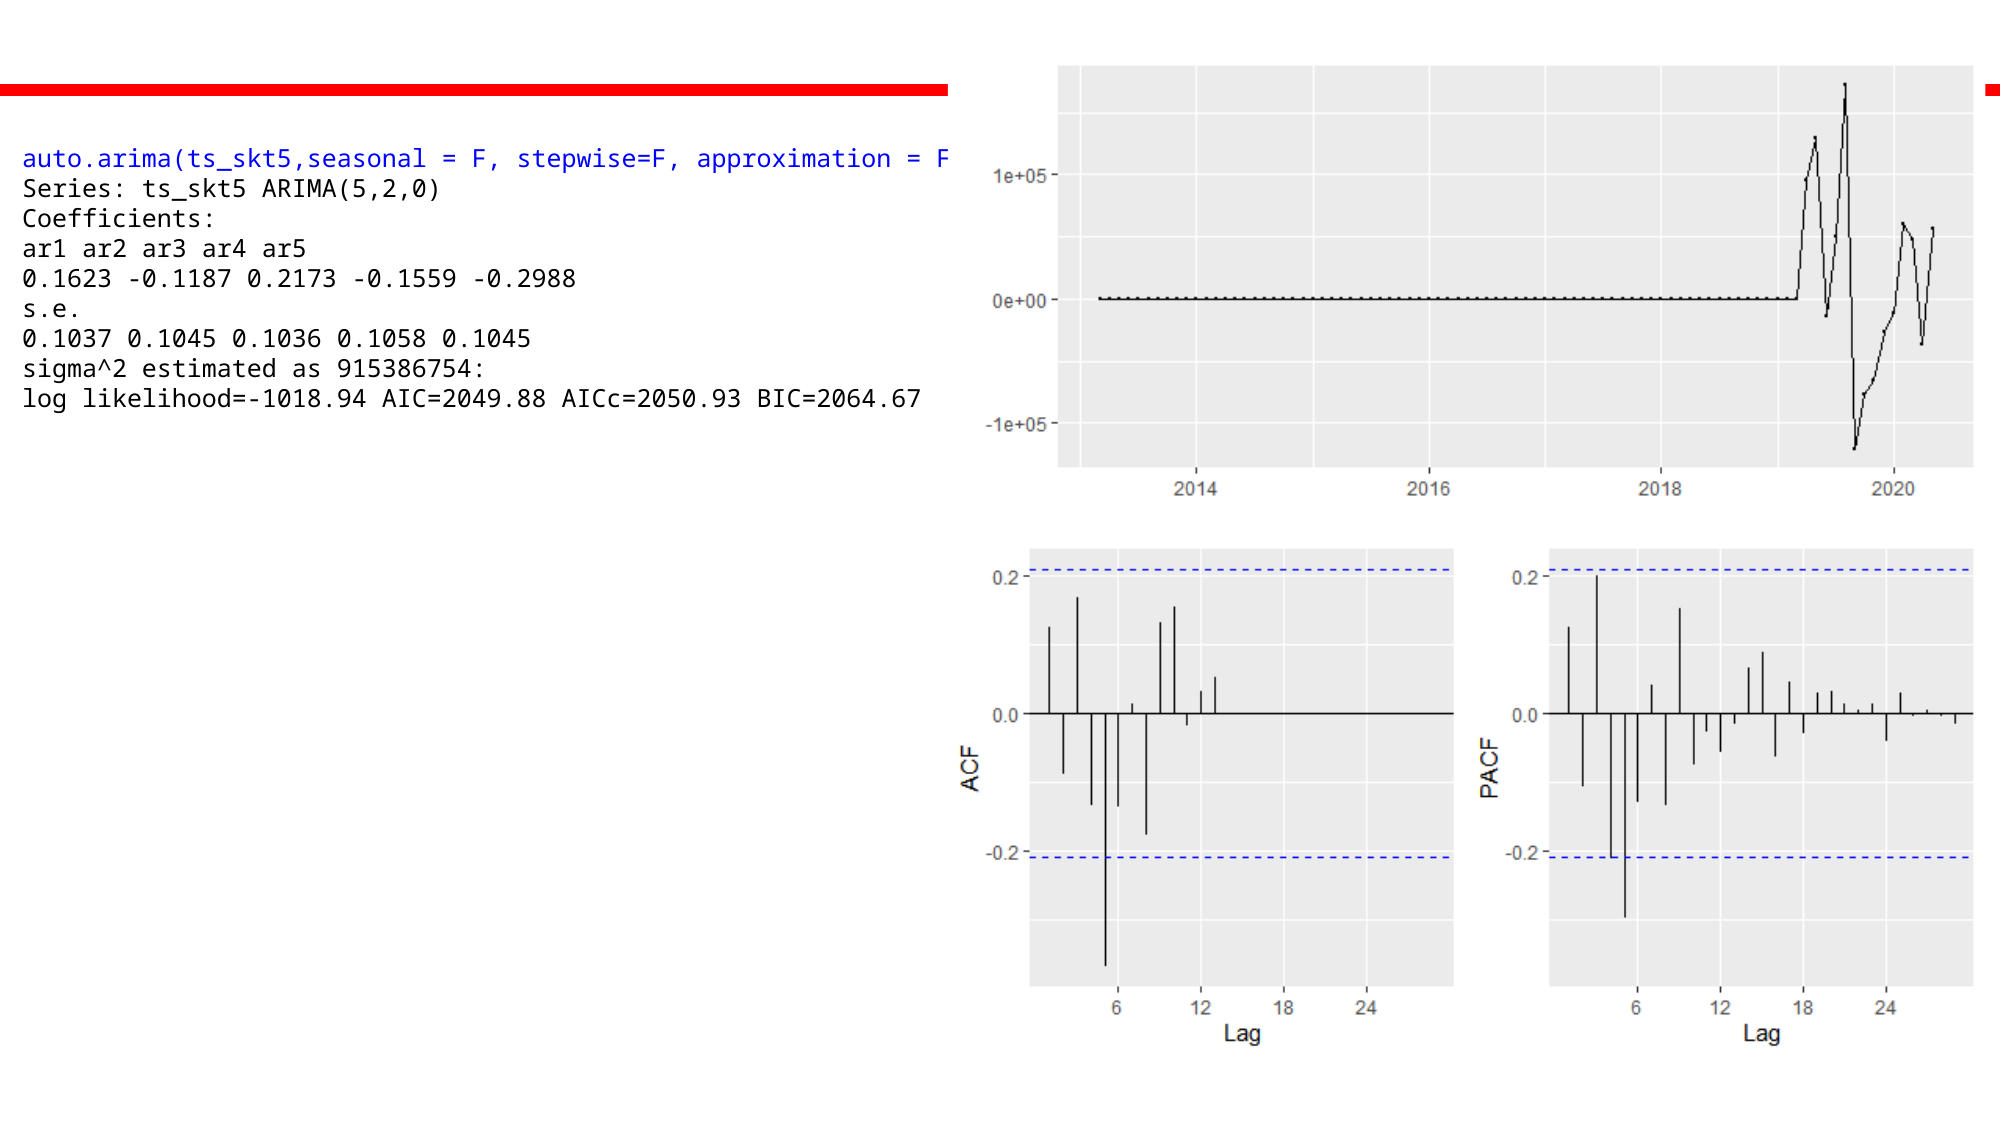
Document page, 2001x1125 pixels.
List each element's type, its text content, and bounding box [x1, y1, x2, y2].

picture [947, 56, 1986, 1057]
text_box auto.arima(ts_skt5,seasonal = F, stepwise=F, approximation = F) Series: ts_skt5 ARIMA(5,2,0) Coefficients: ar1 ar2 ar3 ar4 ar5 0.1623 -0.1187 0.2173 -0.1559 -0.2988 s.e. 0.1037 0.1045 0.1036 0.1058 0.1045 sigma^2 estimated as 915386754: log likelihood=-1018.94 AIC=2049.88 AICc=2050.93 BIC=2064.67 [22, 142, 947, 413]
